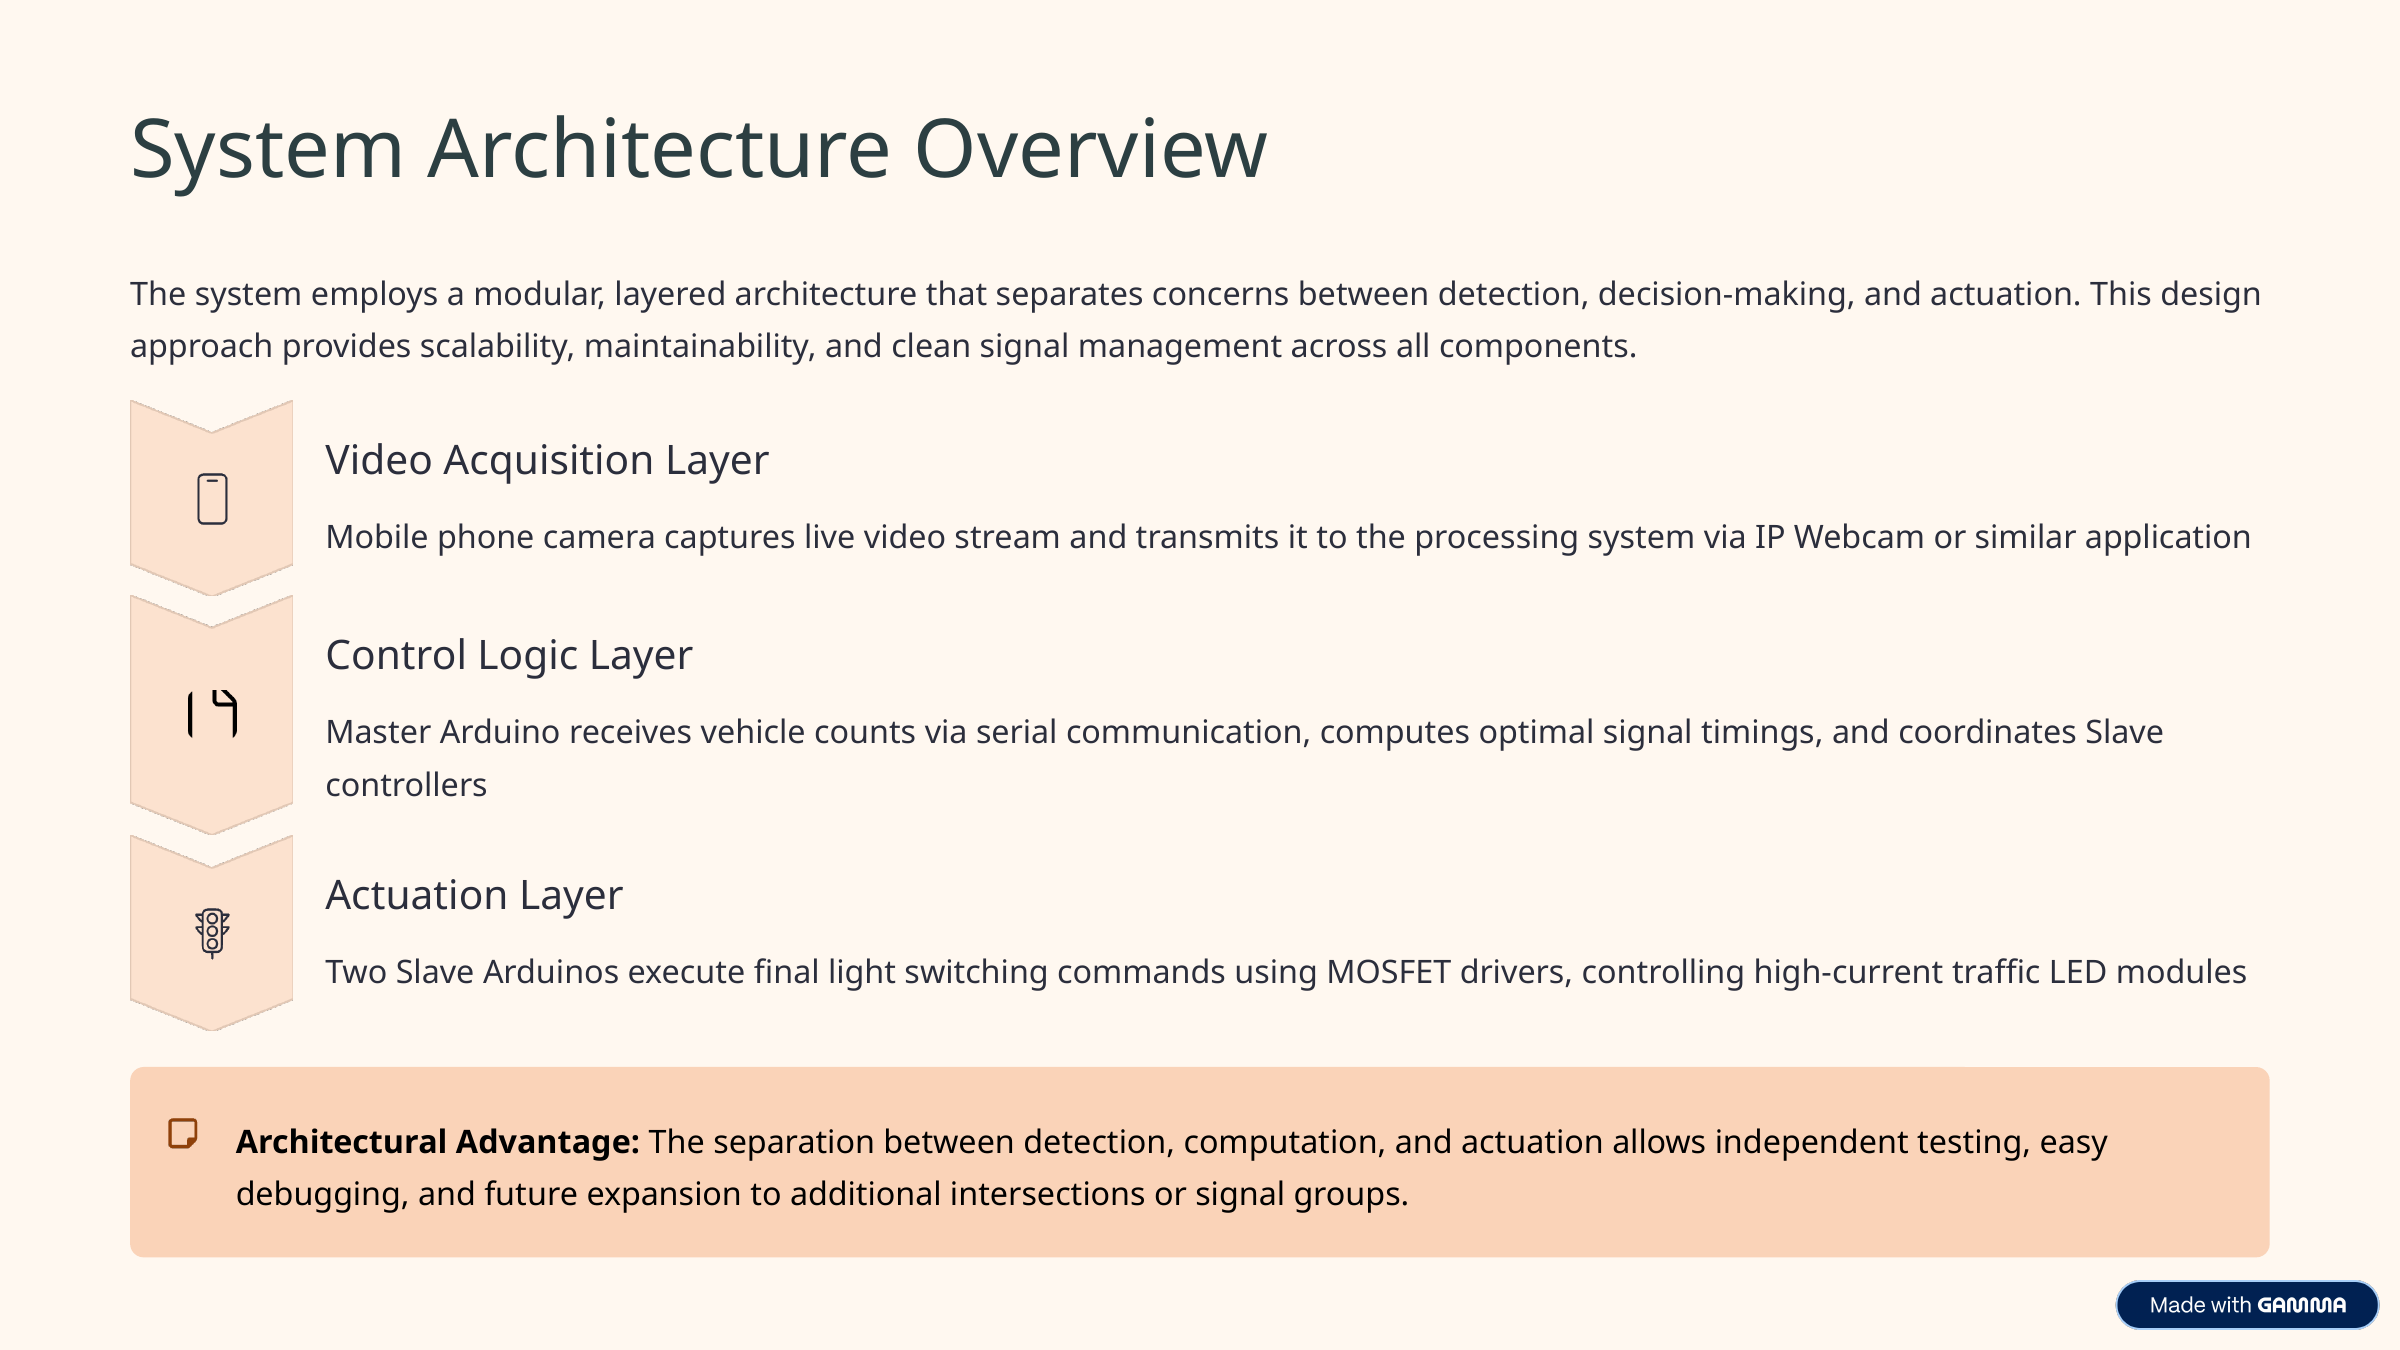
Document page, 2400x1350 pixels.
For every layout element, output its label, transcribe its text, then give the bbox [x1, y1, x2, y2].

text_box [130, 1066, 2270, 1258]
text_box Actuation Layer [325, 867, 733, 919]
text_box Mobile phone camera captures live video stream and transmits it to the processing system via IP Webcam or similar application [325, 503, 2270, 556]
text_box Architectural Advantage: The separation between detection, computation, and actuation allows independent testing, easy debugging, and future expansion to additional intersections or signal groups. [235, 1107, 2238, 1212]
text_box Master Arduino receives vehicle counts via serial communication, computes optimal signal timings, and coordinates Slave controllers [325, 698, 2270, 803]
picture [2106, 1271, 2389, 1339]
text_box The system employs a modular, layered architecture that separates concerns between detection, decision-making, and actuation. This design approach provides scalability, maintainability, and clean signal management across all components. [130, 259, 2270, 364]
picture [130, 400, 293, 1031]
text_box Video Acquisition Layer [325, 432, 774, 484]
text_box Two Slave Arduinos execute final light switching commands using MOSFET drivers, controlling high-current traffic LED modules [325, 938, 2270, 991]
text_box Control Logic Layer [325, 627, 733, 679]
picture [162, 1116, 204, 1150]
text_box System Architecture Overview [130, 92, 1284, 195]
